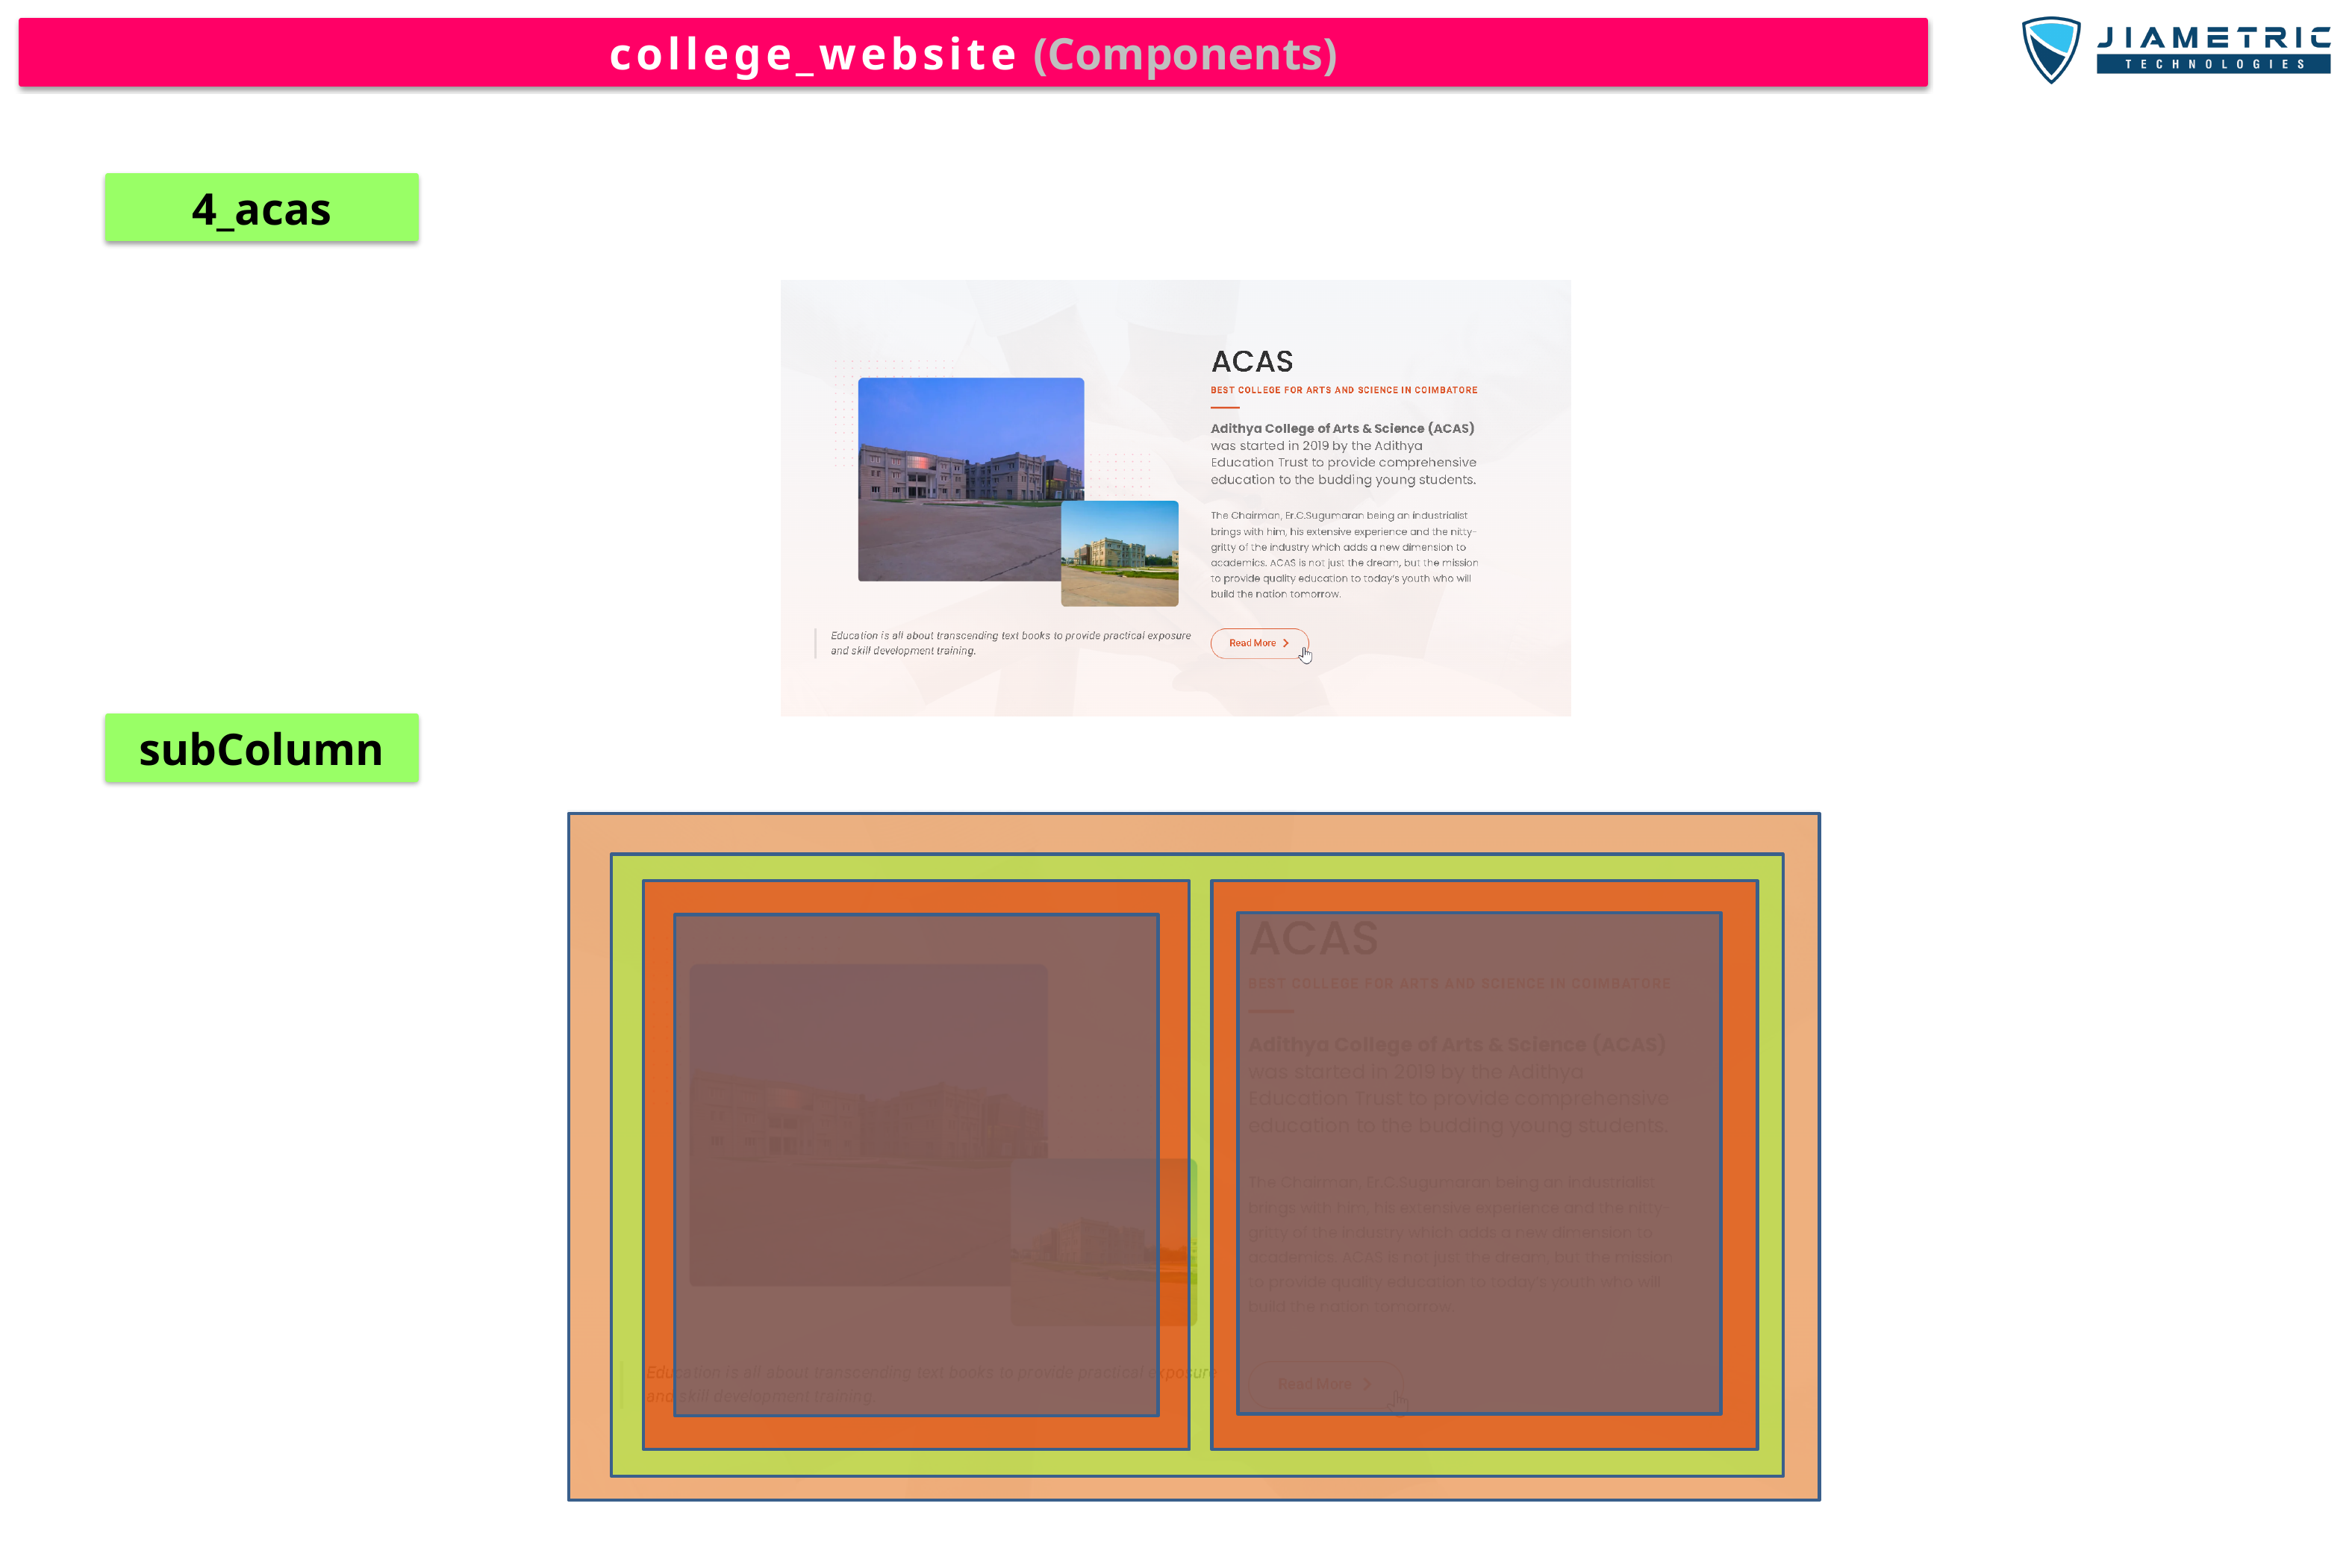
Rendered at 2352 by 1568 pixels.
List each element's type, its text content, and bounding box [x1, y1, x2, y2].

text_box 4_acas [105, 173, 419, 241]
picture [780, 280, 1571, 716]
picture [2022, 16, 2331, 85]
picture [567, 810, 1820, 1501]
text_box subColumn [105, 713, 419, 782]
text_box college_website (Components) [19, 18, 1928, 87]
